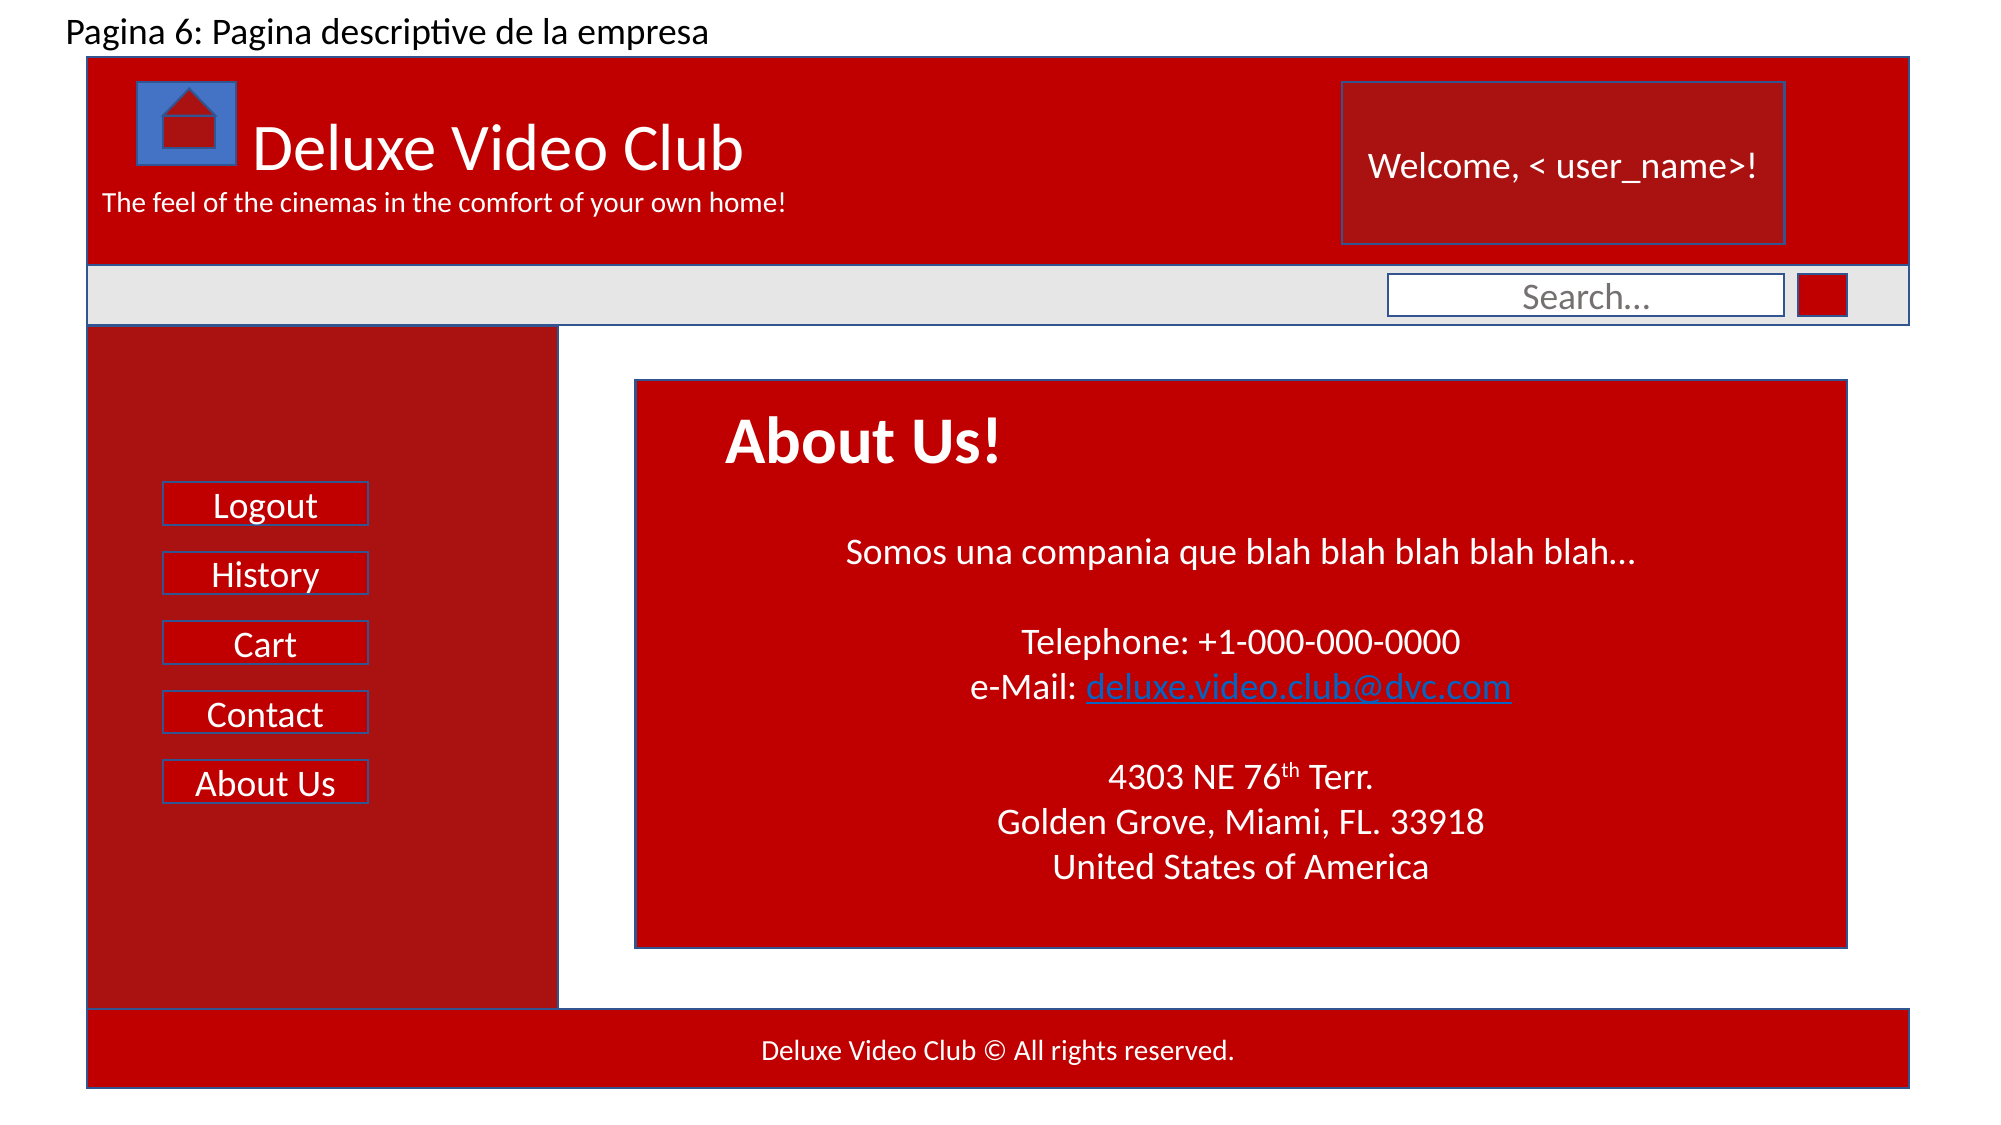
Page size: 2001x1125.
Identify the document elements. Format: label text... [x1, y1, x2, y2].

text_box Deluxe Video Club © All rights reserved. [86, 1008, 1910, 1089]
text_box Logout [162, 481, 369, 526]
text_box Contact [162, 690, 369, 734]
text_box Welcome, < user_name>! [1341, 81, 1786, 245]
text_box About Us! Somos una compania que blah blah blah blah blah… Telephone: +1-000-000-0000 e-Mail: deluxe.video.club@dvc.com 4303 NE 76th Terr. Golden Grove, Miami, FL. 33918 United States of America [634, 379, 1848, 949]
text_box [160, 87, 218, 117]
text_box [136, 81, 237, 166]
text_box About Us [162, 759, 369, 804]
text_box Cart [162, 620, 369, 665]
text_box Pagina 6: Pagina descriptive de la empresa [50, 0, 769, 60]
text_box [86, 326, 559, 1008]
text_box [1797, 273, 1848, 317]
text_box [162, 117, 216, 149]
text_box [86, 264, 1910, 326]
text_box Deluxe Video Club The feel of the cinemas in the comfort of your own home! [86, 56, 1910, 264]
text_box Search… [1387, 273, 1785, 317]
text_box History [162, 551, 369, 595]
